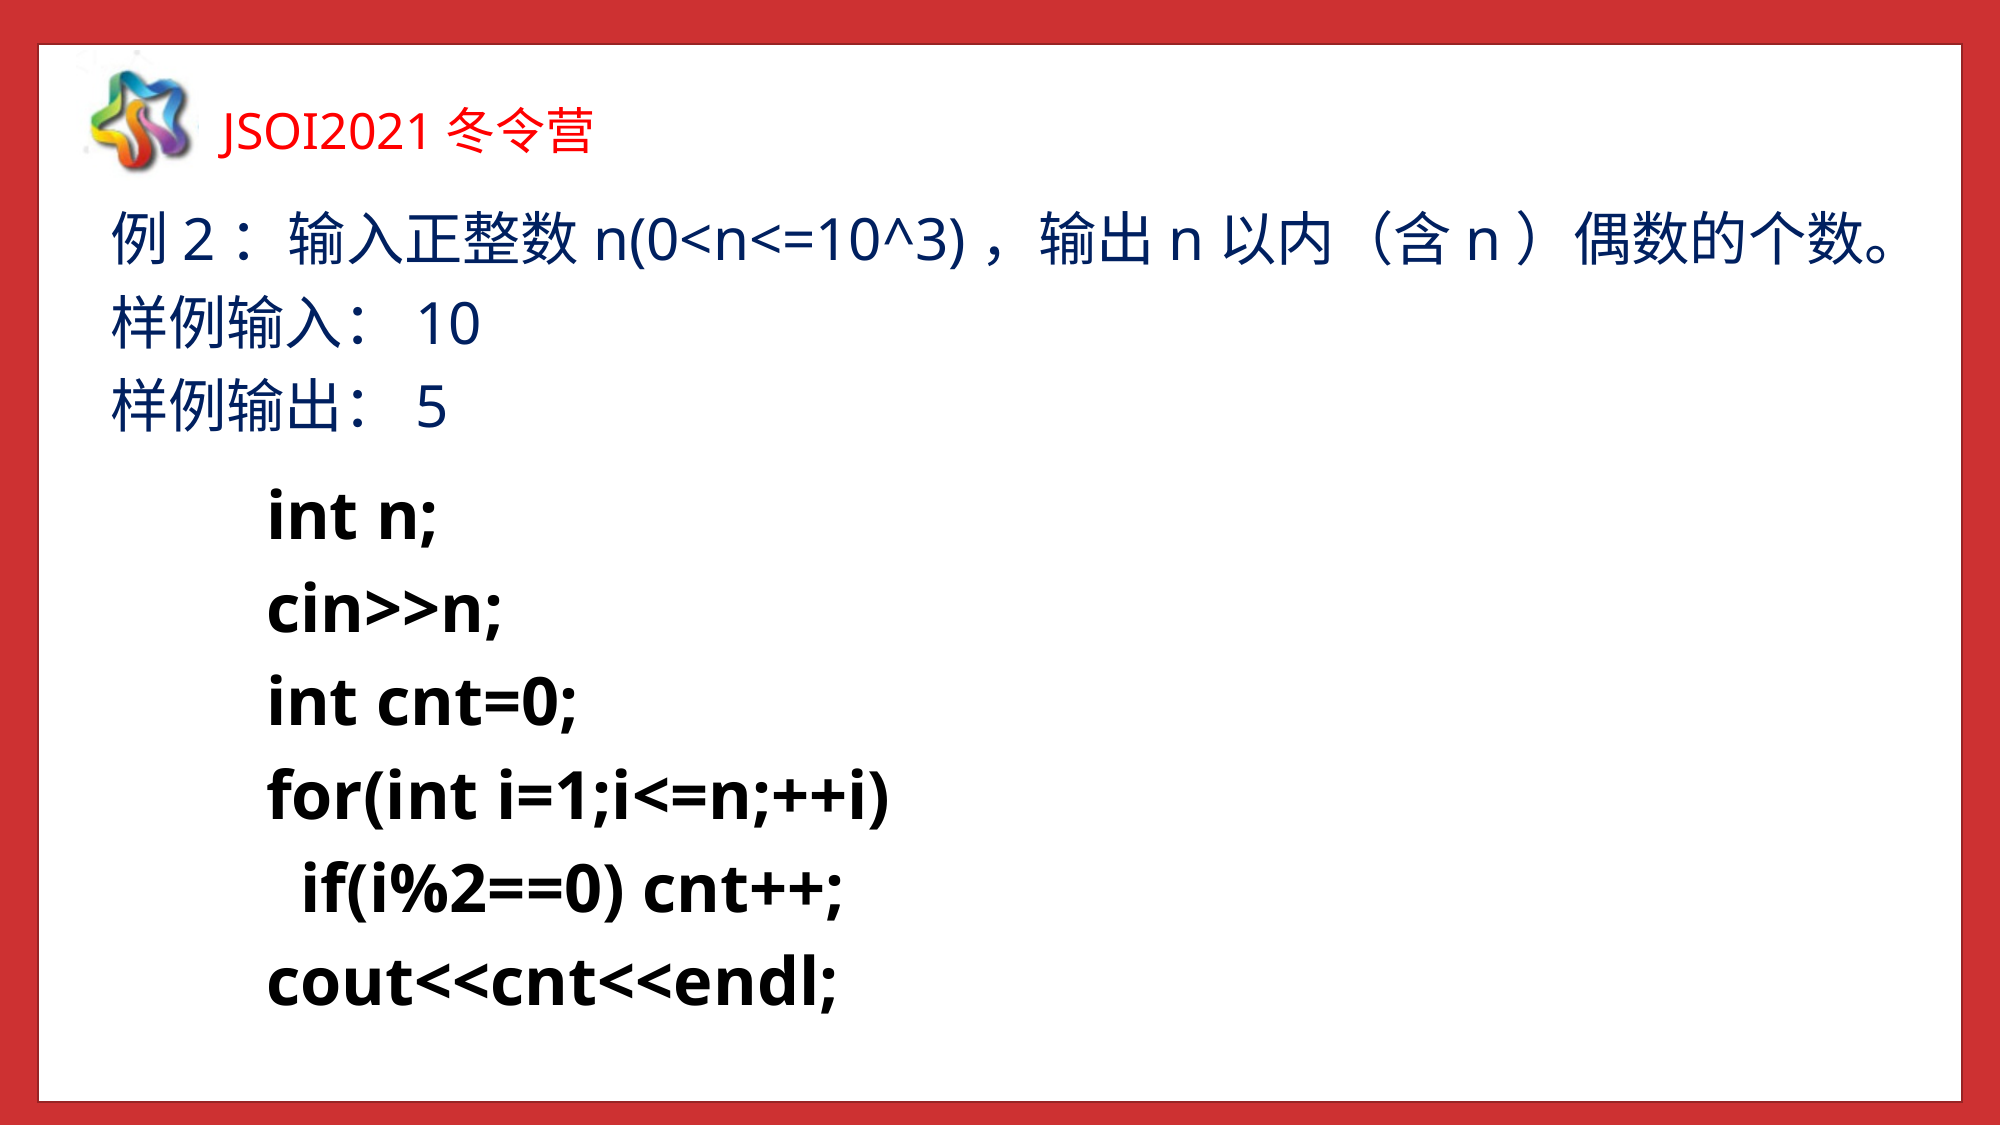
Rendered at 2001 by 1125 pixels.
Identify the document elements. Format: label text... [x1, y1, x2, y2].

text_box int n; cin>>n; int cnt=0; for(int i=1;i<=n;++i) if(i%2==0) cnt++; cout<<cnt<<endl; [234, 465, 1650, 1048]
list 例2：输入正整数n(0<n<=10^3)，输出n以内（含n）偶数的个数。 样例输入：10 样例输出：5 [95, 202, 1884, 462]
picture [76, 50, 199, 181]
